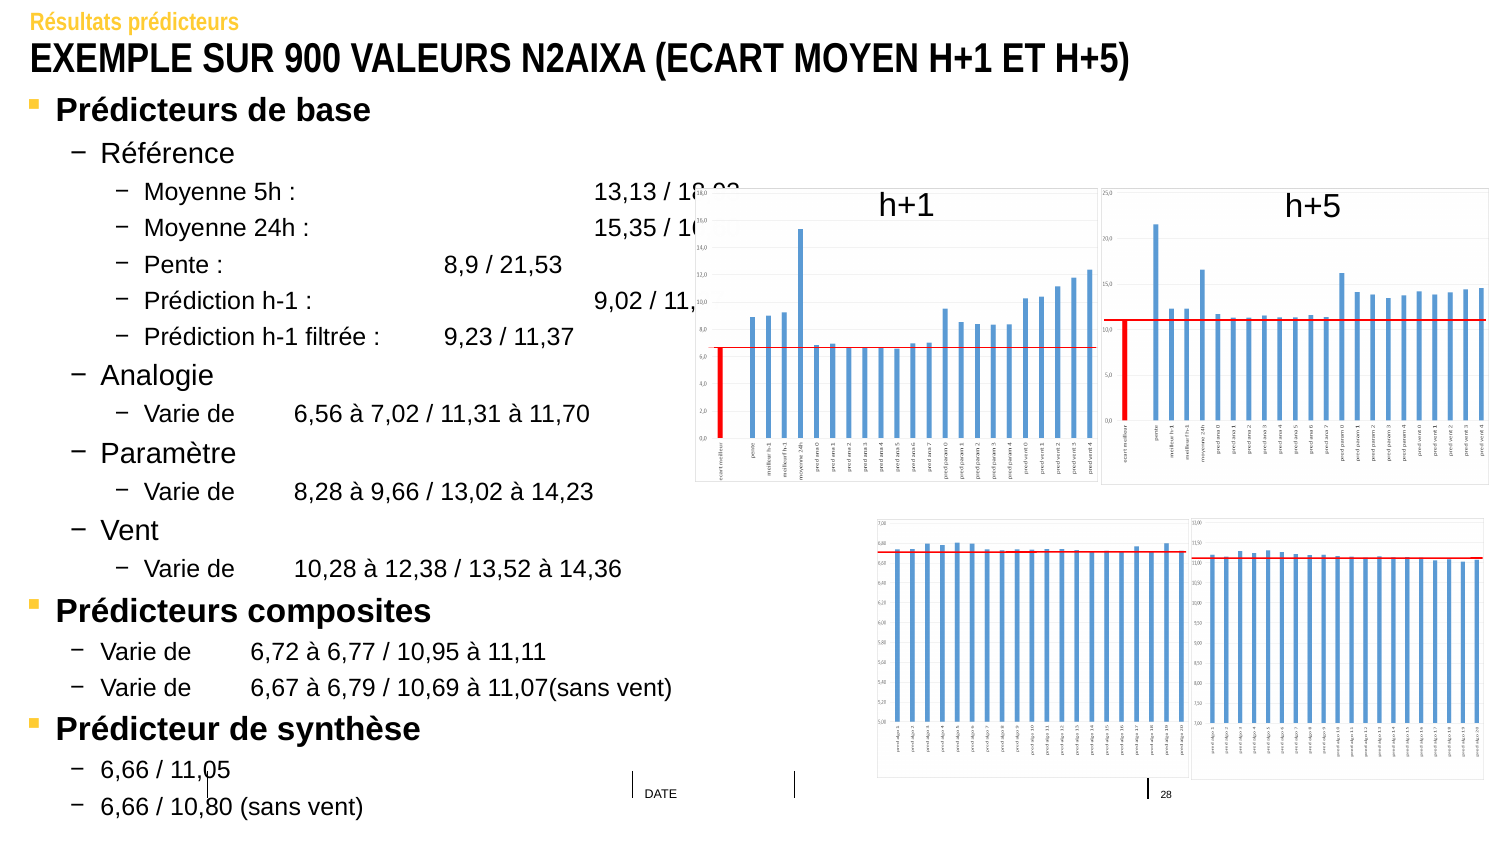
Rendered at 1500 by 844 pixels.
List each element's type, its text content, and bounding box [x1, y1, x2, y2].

picture [694, 188, 1098, 482]
list Résultats prédicteurs [29, 5, 1412, 31]
picture [1191, 518, 1484, 780]
picture [1100, 188, 1489, 485]
list Prédicteurs de base Référence Moyenne 5h : 13,13 / 18,93 Moyenne 24h : 15,35 / 16,60 Pente : 8,9 / 21,53 Prédiction h-1 : 9,02 / 11,37 Prédiction h-1 filtrée : 9,23 / 11,37 Analogie Varie de 6,56 à 7,02 / 11,31 à 11,70 Paramètre Varie de 8,28 à 9,66 / 13,02 à 14,23 Vent Varie de 10,28 à 12,38 / 13,52 à 14,36 Prédicteurs composites Varie de 6,72 à 6,77 / 10,95 à 11,11 Varie de 6,67 à 6,79 / 10,69 à 11,07(sans vent) Prédicteur de synthèse 6,66 / 11,05 6,66 / 10,80 (sans vent) [26, 88, 871, 813]
title Exemple sur 900 valeurs N2AIXA (Ecart moyen h+1 et h+5) [29, 31, 1412, 74]
picture [876, 519, 1189, 779]
